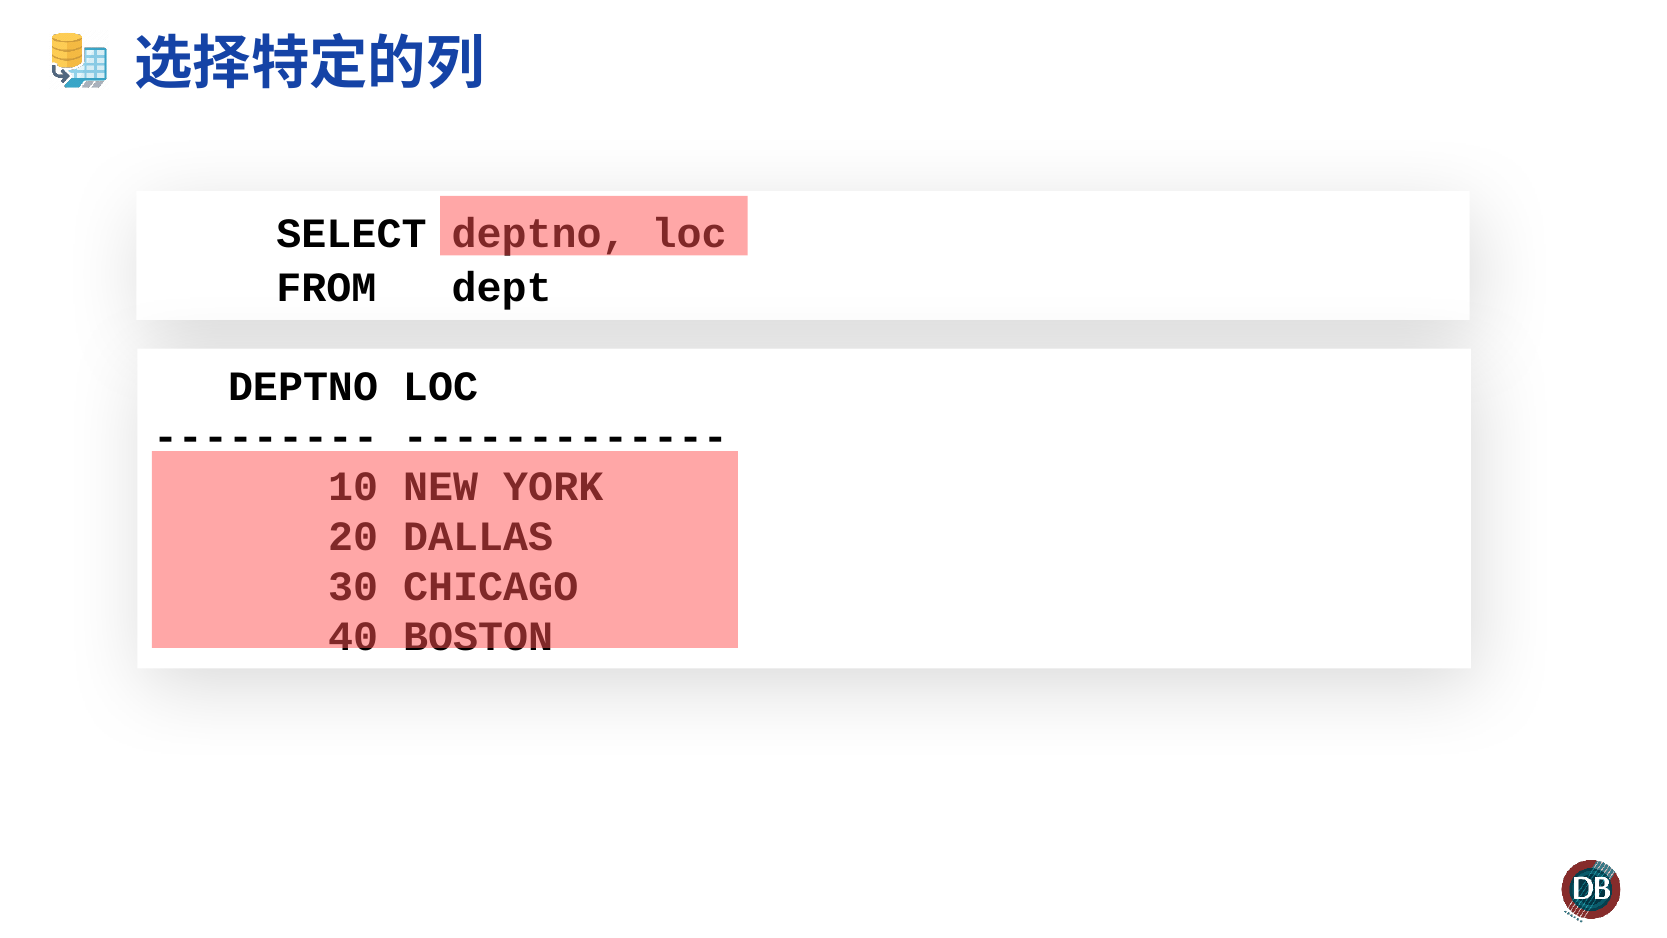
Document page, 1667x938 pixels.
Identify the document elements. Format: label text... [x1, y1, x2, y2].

text_box [135, 347, 1473, 671]
text_box SELECT deptno, loc FROM dept [134, 189, 1472, 322]
title 选择特定的列 [118, 17, 1607, 103]
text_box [151, 195, 748, 649]
picture [49, 30, 109, 90]
picture [1557, 858, 1623, 924]
text_box DEPTNO LOC --------- ------------- 10 NEW YORK 20 DALLAS 30 CHICAGO 40 BOSTON [136, 350, 1466, 668]
